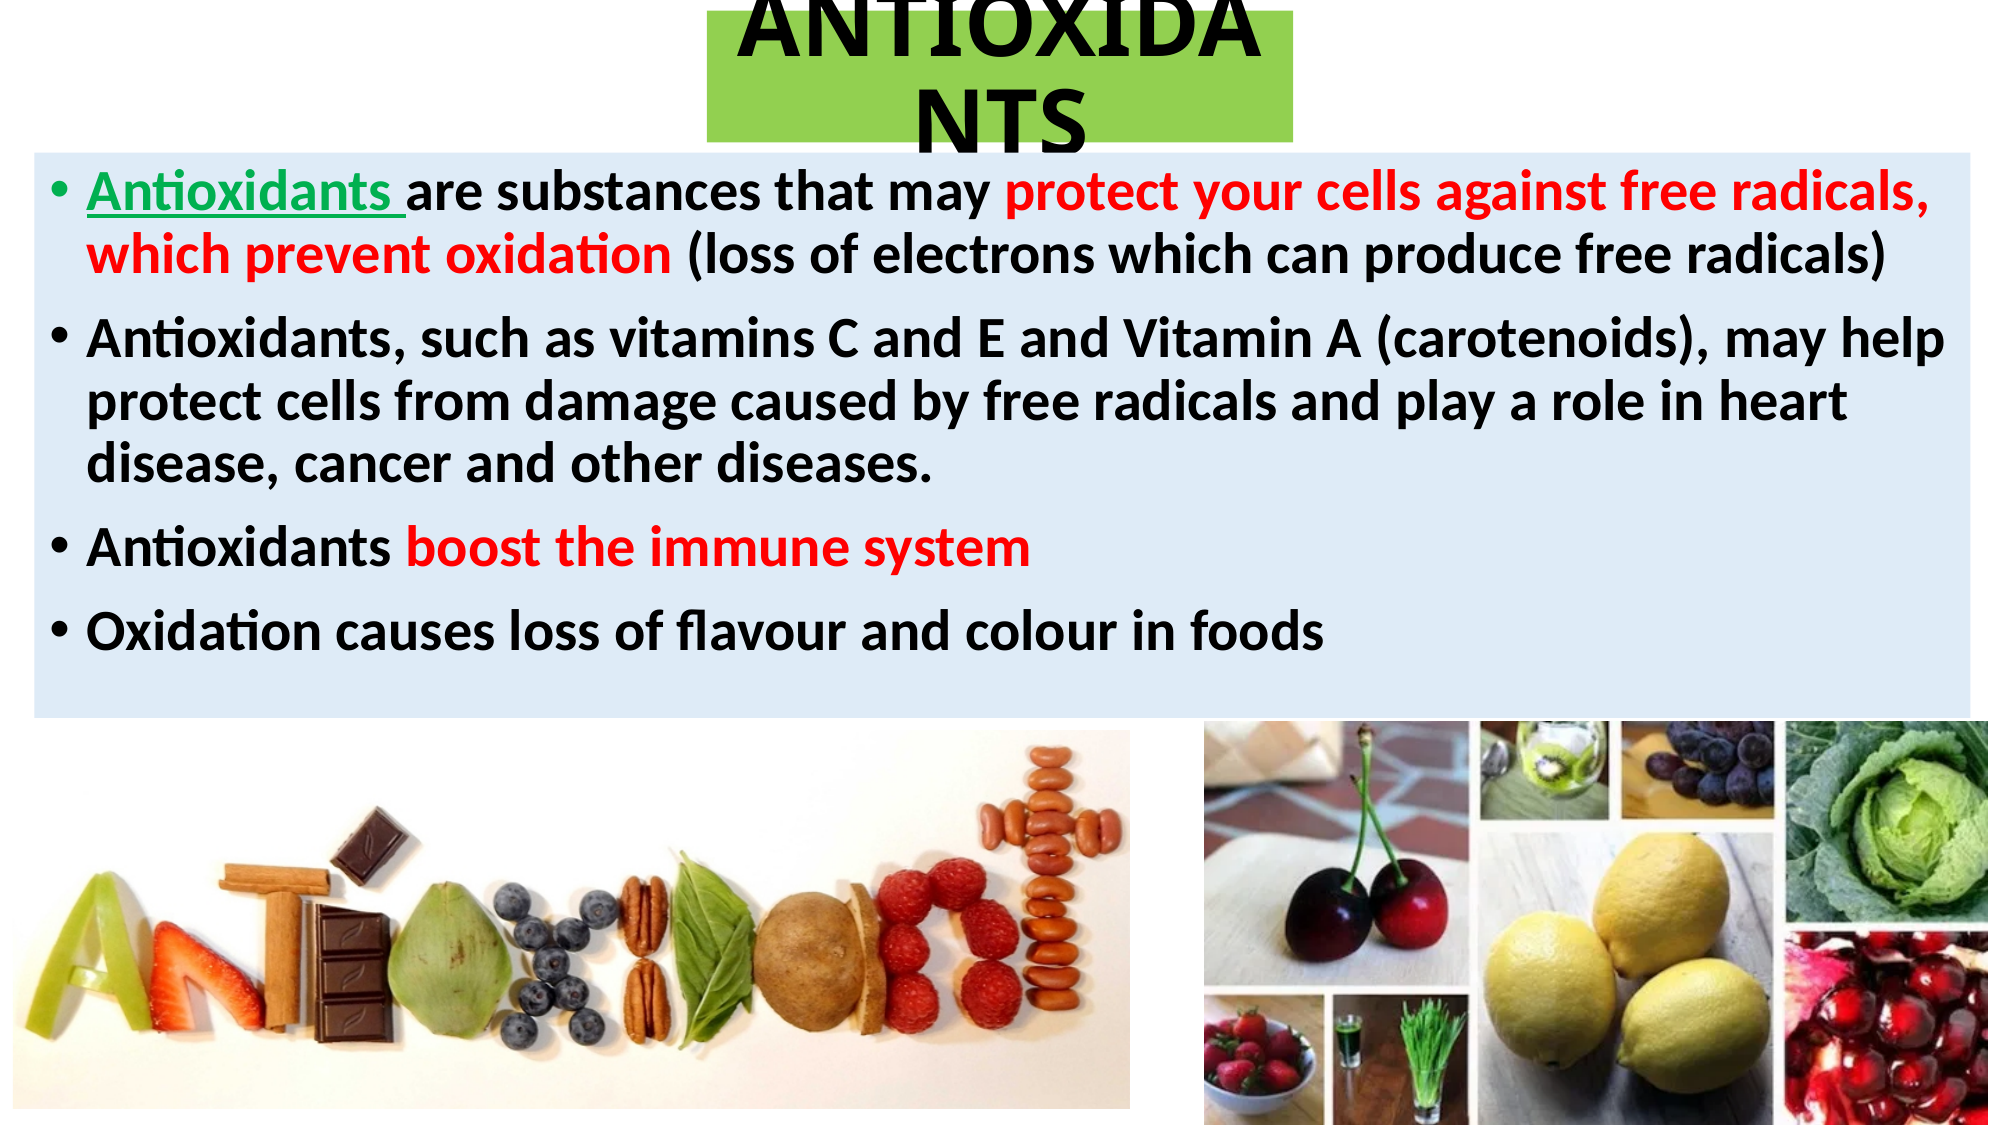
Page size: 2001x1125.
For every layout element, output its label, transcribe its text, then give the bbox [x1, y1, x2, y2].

picture [12, 730, 1130, 1109]
list Antioxidants are substances that may protect your cells against free radicals, which prevent oxidation (loss of electrons which can produce free radicals) Antioxidants, such as vitamins C and E and Vitamin A (carotenoids), may help protect cells from damage caused by free radicals and play a role in heart disease, cancer and other diseases. Antioxidants boost the immune system Oxidation causes loss of flavour and colour in foods [34, 152, 1971, 718]
title ANTIOXIDANTS [706, 10, 1294, 143]
picture [1204, 721, 1988, 1125]
